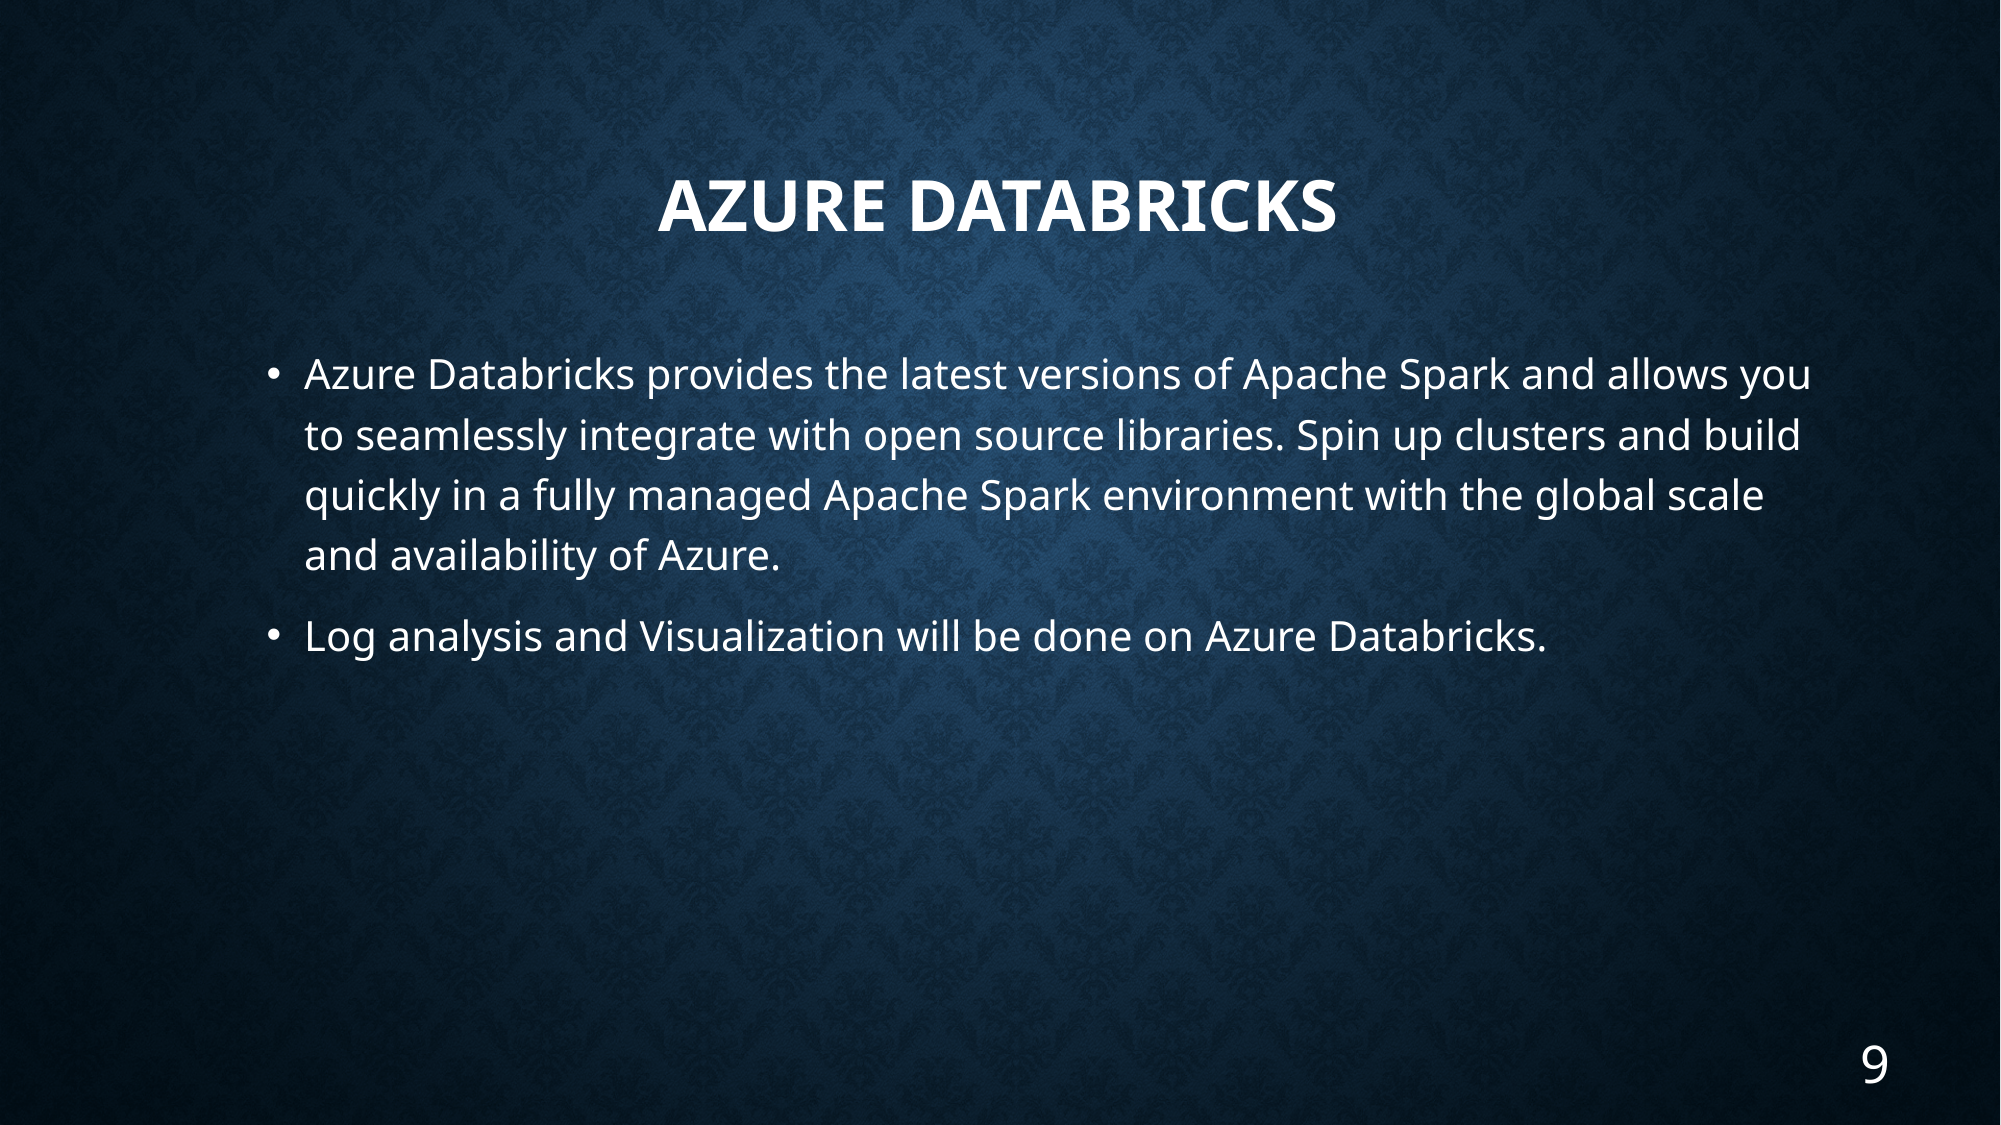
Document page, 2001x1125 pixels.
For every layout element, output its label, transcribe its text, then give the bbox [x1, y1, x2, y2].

text_box 9 [1795, 1023, 1955, 1102]
title Azure Databricks [149, 99, 1849, 318]
list Azure Databricks provides the latest versions of Apache Spark and allows you to seamlessly integrate with open source libraries. Spin up clusters and build quickly in a fully managed Apache Spark environment with the global scale and availability of Azure. Log analysis and Visualization will be done on Azure Databricks. [251, 330, 1859, 897]
